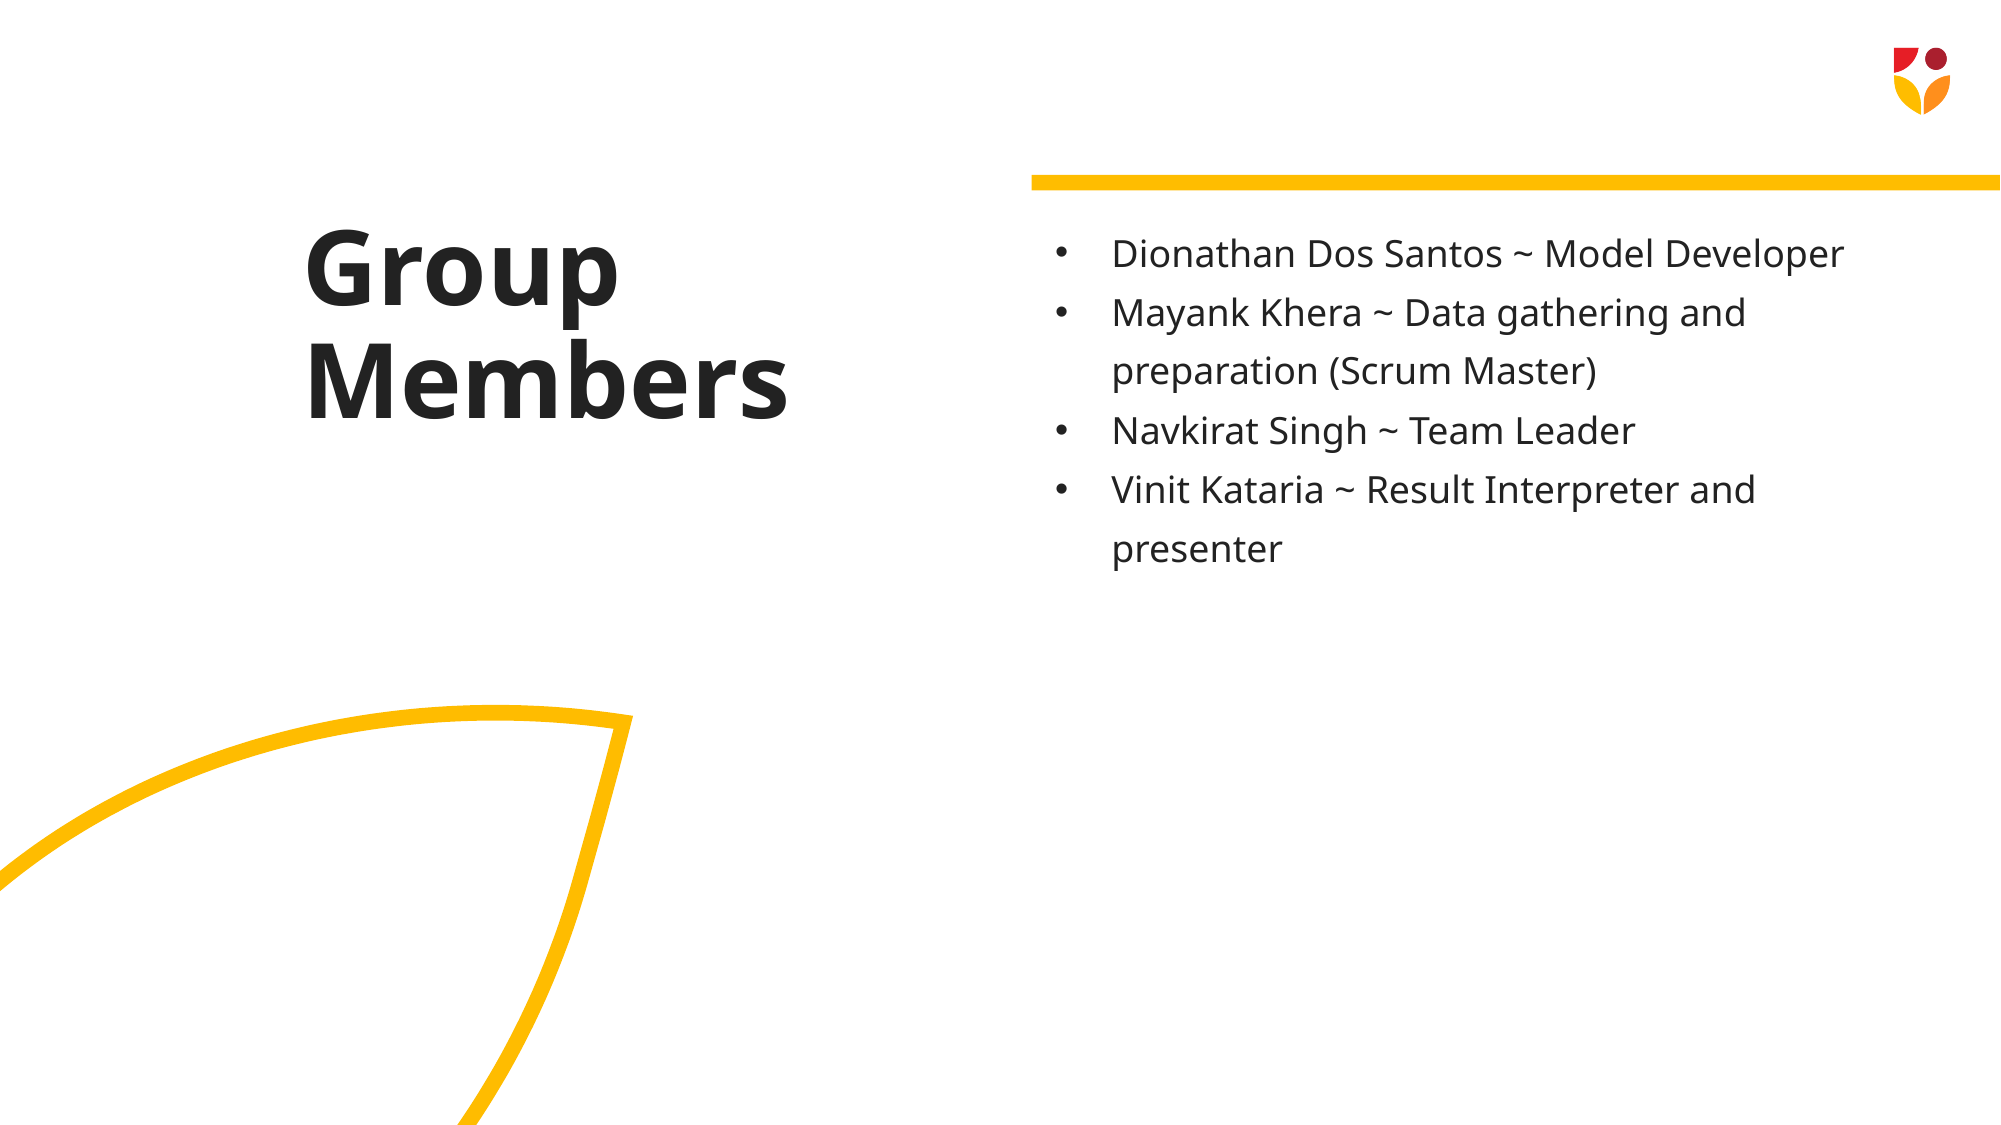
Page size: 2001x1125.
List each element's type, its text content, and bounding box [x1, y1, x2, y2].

subtitle Dionathan Dos Santos ~ Model Developer Mayank Khera ~ Data gathering and preparation (Scrum Master) Navkirat Singh ~ Team Leader Vinit Kataria ~ Result Interpreter and presenter [1055, 215, 1900, 869]
picture [1883, 39, 1957, 123]
title Group Members [302, 215, 886, 481]
